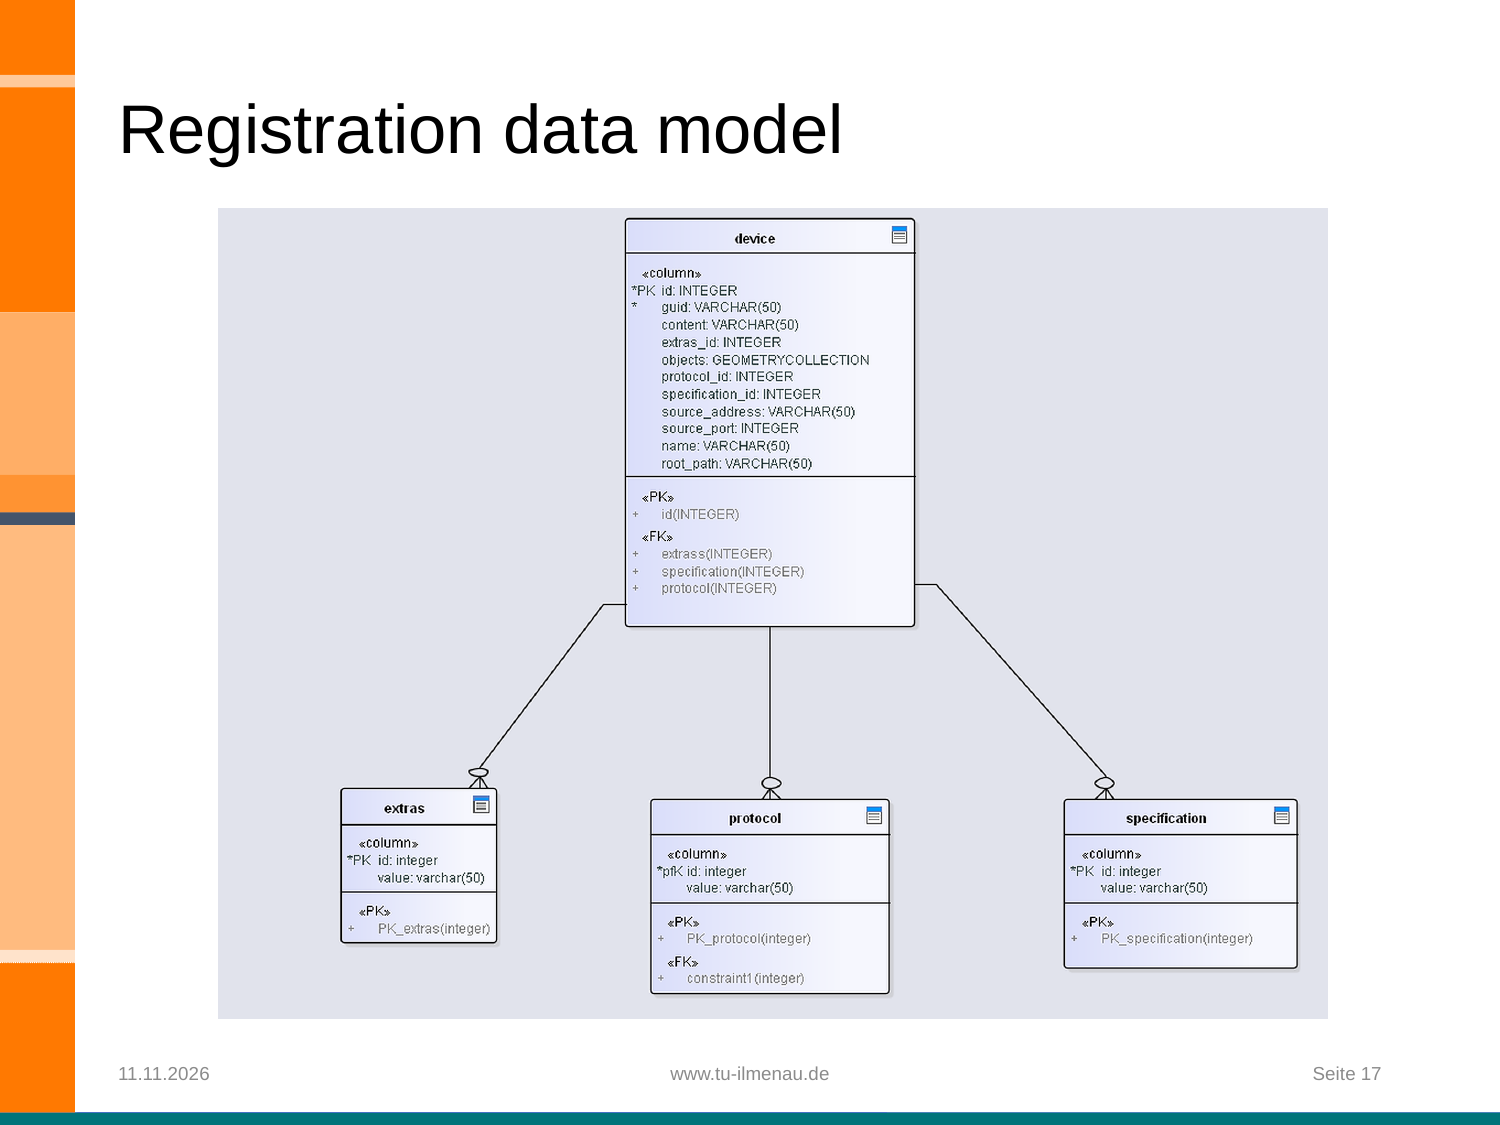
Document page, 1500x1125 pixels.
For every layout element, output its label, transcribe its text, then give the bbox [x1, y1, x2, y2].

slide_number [103, 1042, 441, 1103]
footer www.tu-ilmenau.de [496, 1042, 1004, 1103]
slide_number Seite 17 [1059, 1042, 1397, 1103]
title Registration data model [103, 22, 1397, 240]
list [218, 208, 1328, 1019]
